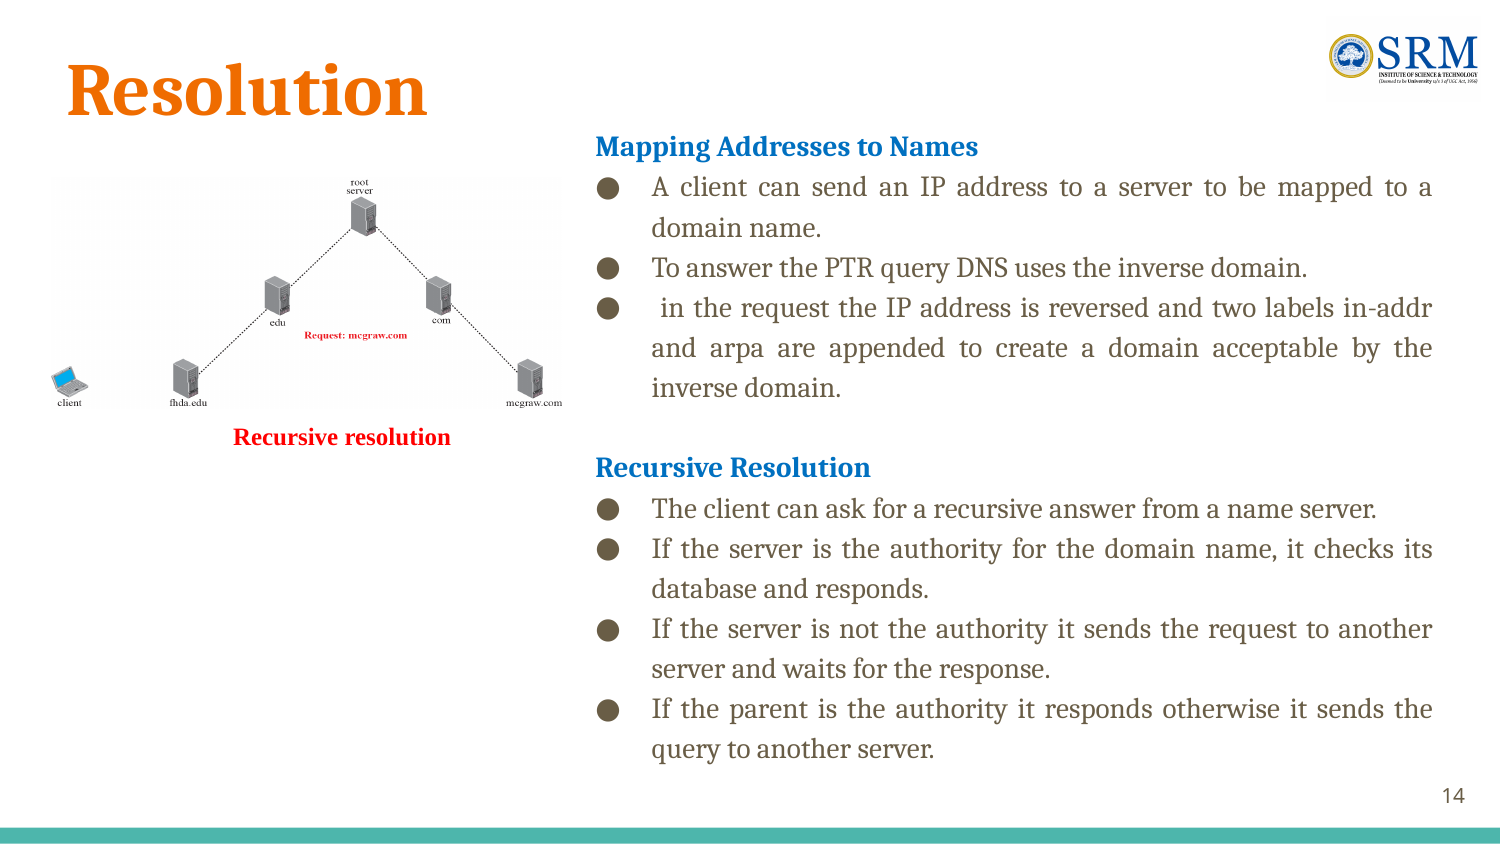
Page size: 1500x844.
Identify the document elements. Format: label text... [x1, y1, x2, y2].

picture [50, 177, 562, 409]
list Mapping Addresses to Names A client can send an IP address to a server to be mapped to a domain name. To answer the PTR query DNS uses the inverse domain. in the request the IP address is reversed and two labels in-addr and arpa are appended to create a domain acceptable by the inverse domain. Recursive Resolution The client can ask for a recursive answer from a name server. If the server is the authority for the domain name, it checks its database and responds. If the server is not the authority it sends the request to another server and waits for the response. If the parent is the authority it responds otherwise it sends the query to another server. [561, 107, 1449, 788]
text_box Recursive resolution [218, 418, 467, 458]
slide_number 14 [1389, 764, 1480, 830]
title Resolution [51, 25, 1323, 108]
picture [1326, 16, 1481, 103]
